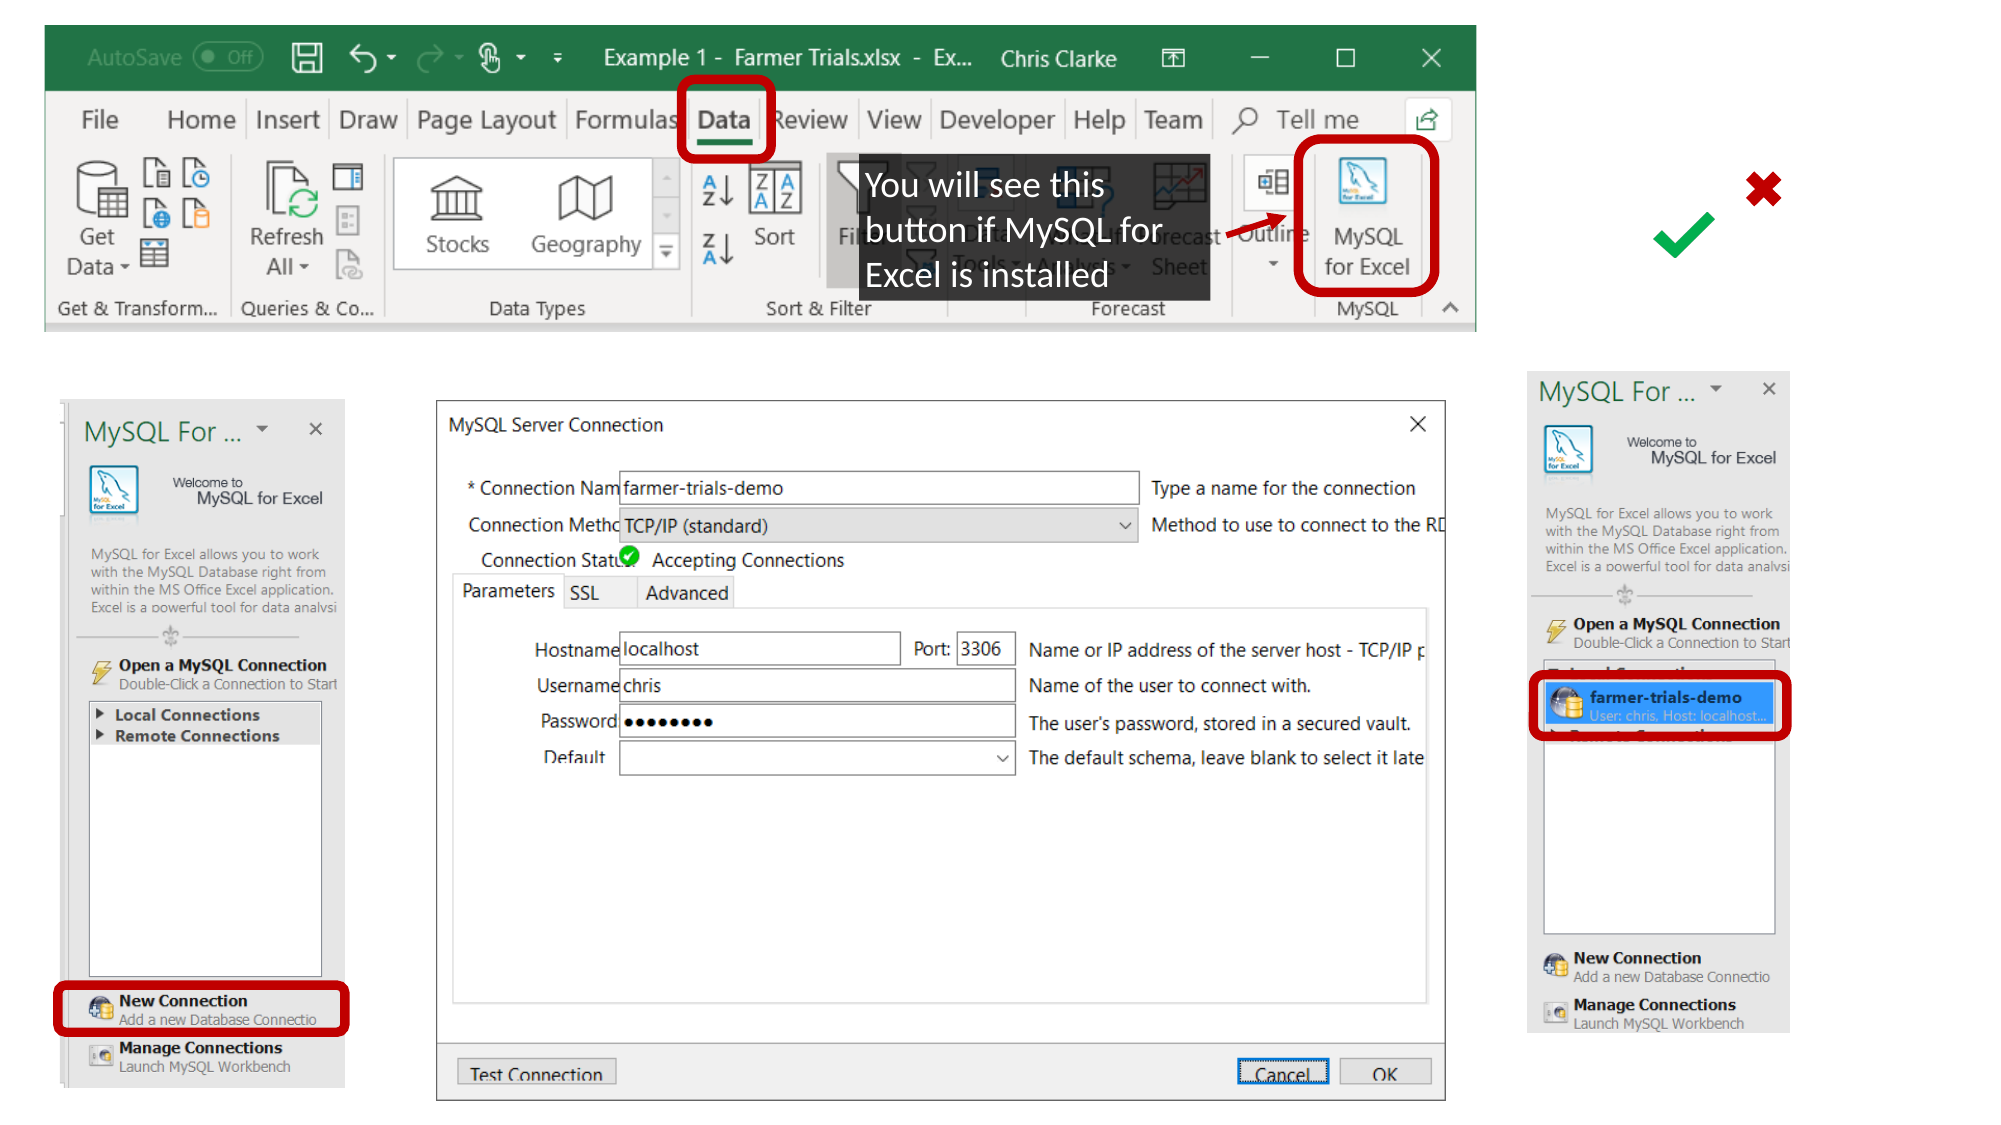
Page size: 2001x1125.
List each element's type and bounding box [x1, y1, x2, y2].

picture [435, 400, 1446, 1101]
text_box [1226, 215, 1287, 236]
text_box [1744, 169, 1783, 208]
picture [59, 399, 345, 1088]
picture [1527, 371, 1790, 1033]
picture [44, 25, 1477, 332]
picture [1653, 212, 1715, 258]
